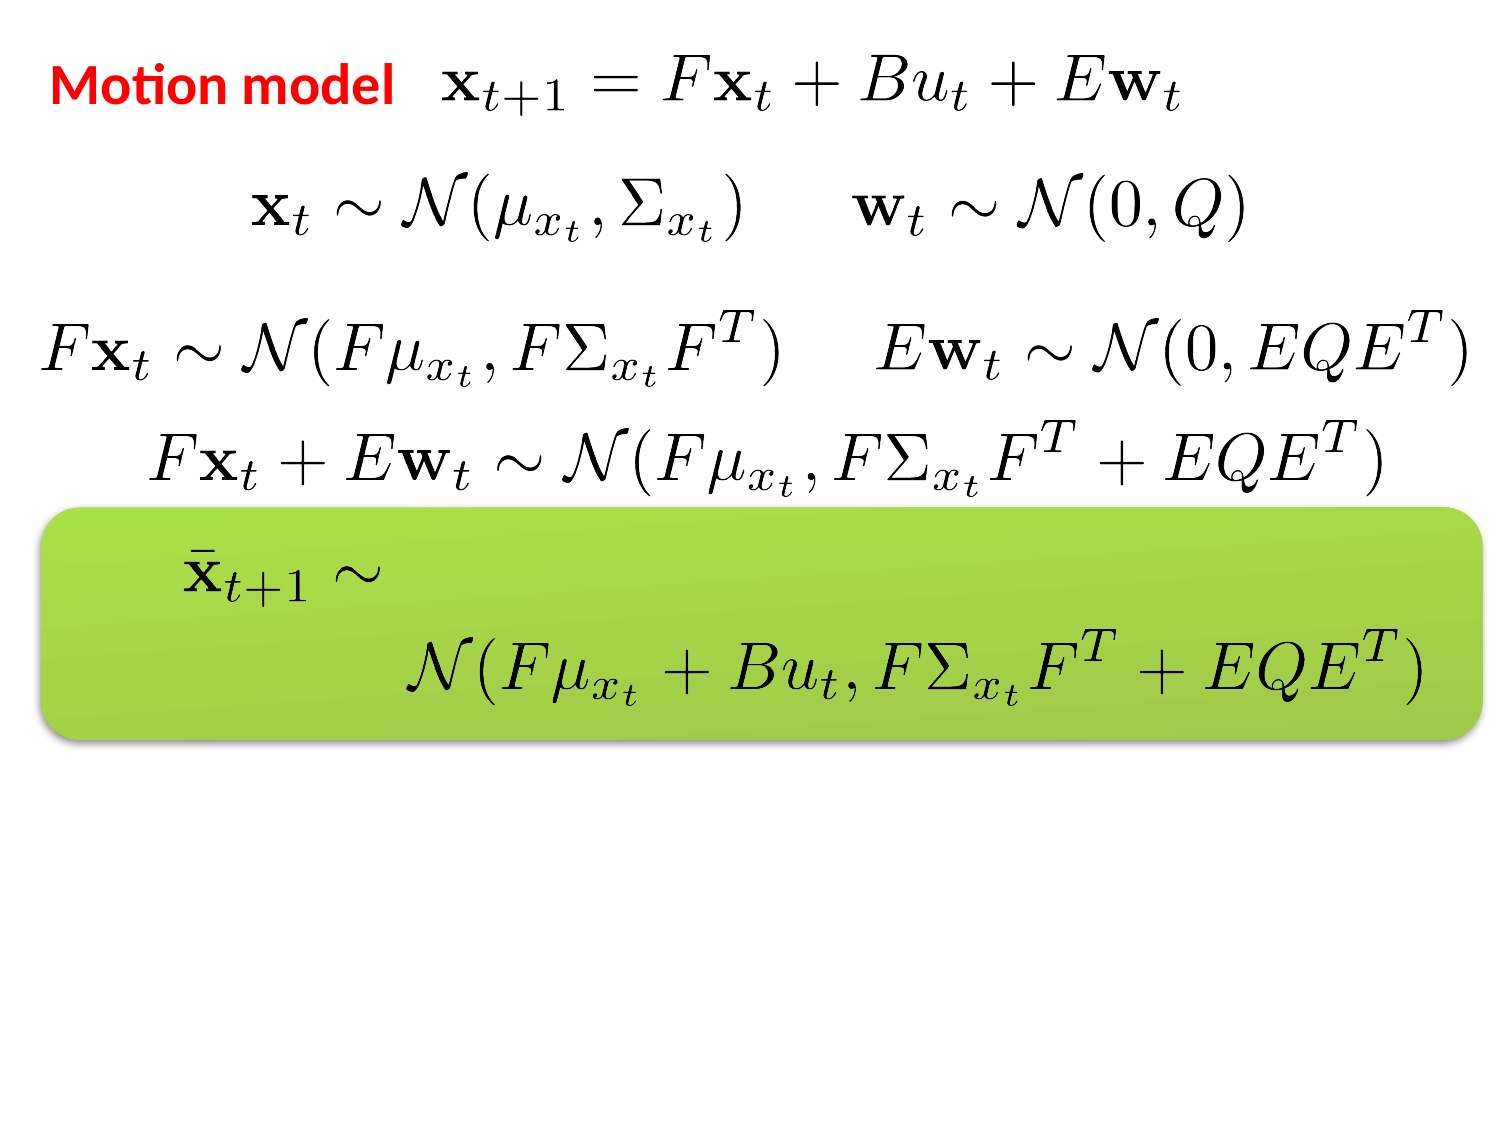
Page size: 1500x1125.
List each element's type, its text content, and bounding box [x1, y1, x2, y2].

text_box [41, 507, 1483, 740]
picture [405, 629, 1423, 707]
picture [182, 549, 380, 607]
picture [875, 309, 1467, 387]
picture [250, 172, 742, 242]
picture [149, 420, 1382, 498]
picture [40, 309, 780, 387]
text_box Motion model [34, 39, 468, 124]
picture [441, 54, 1180, 117]
picture [852, 172, 1244, 242]
